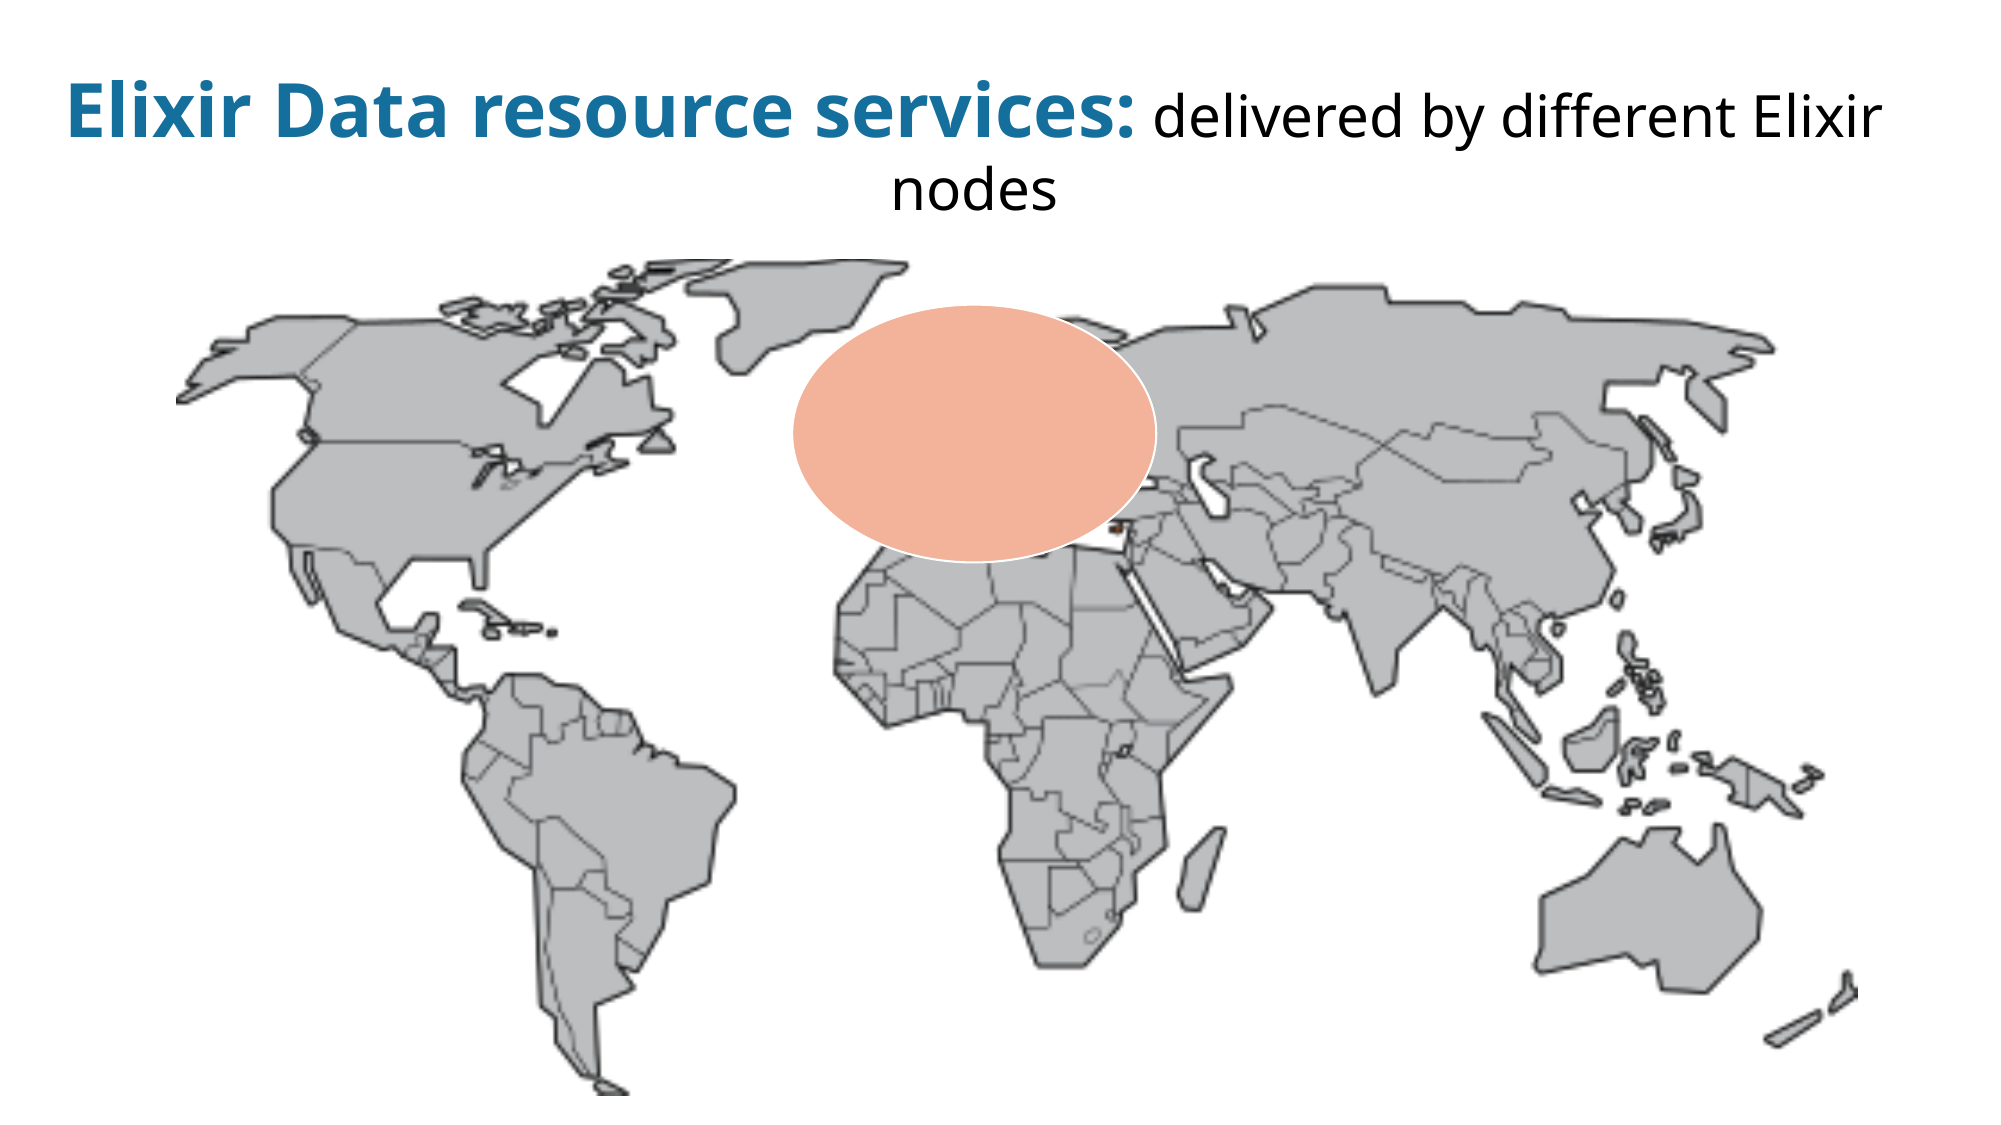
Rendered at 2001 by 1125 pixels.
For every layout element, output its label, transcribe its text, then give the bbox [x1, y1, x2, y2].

text_box Elixir Data resource services: delivered by different Elixir nodes [26, 54, 1922, 275]
picture [176, 259, 1858, 1096]
